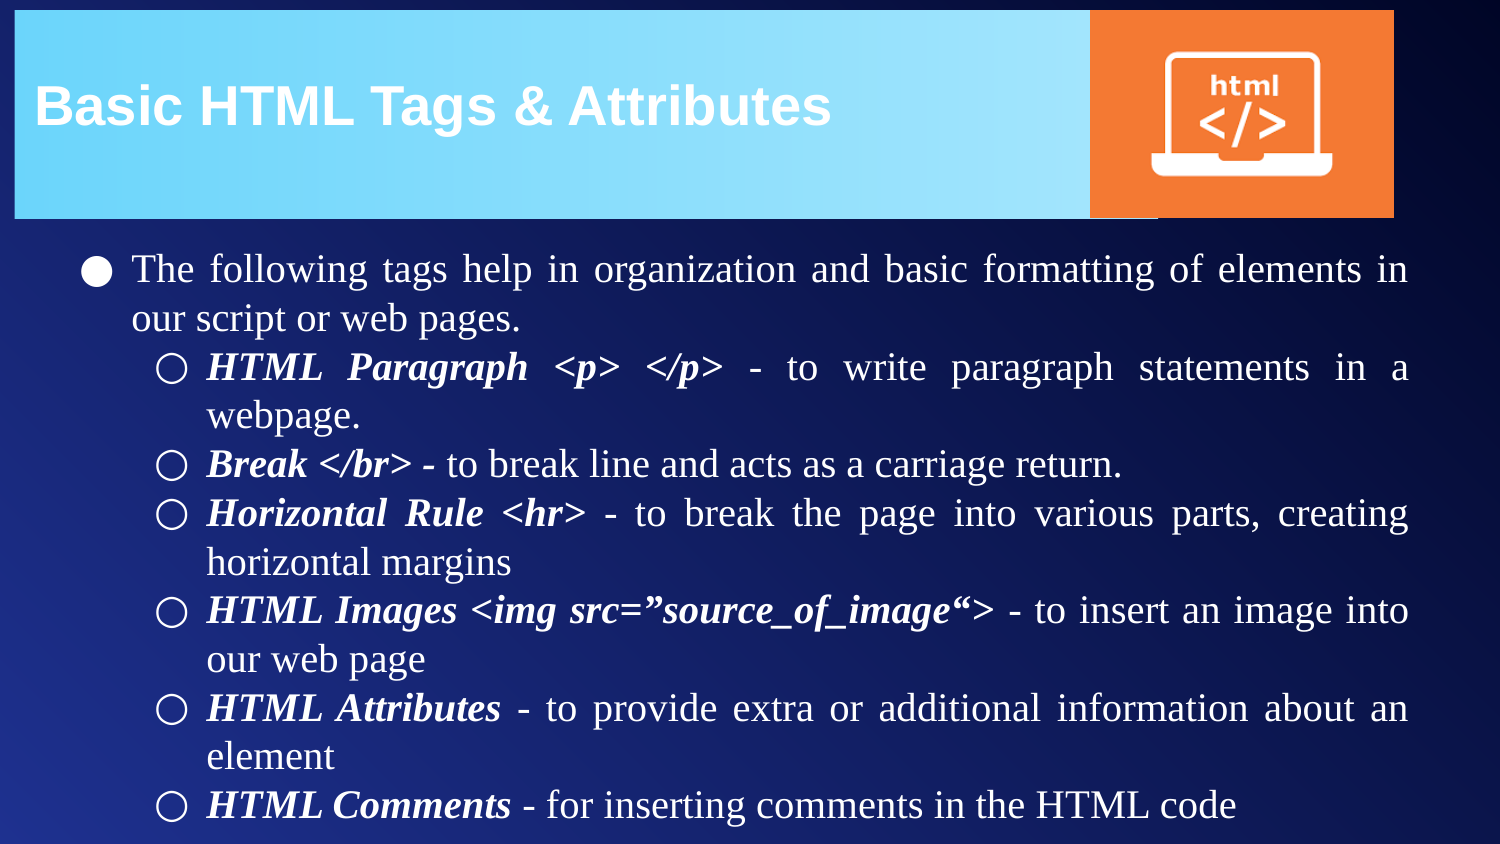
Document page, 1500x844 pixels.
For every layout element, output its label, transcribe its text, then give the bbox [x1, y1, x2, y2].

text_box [14, 10, 1394, 219]
list The following tags help in organization and basic formatting of elements in our script or web pages. HTML Paragraph <p> </p> - to write paragraph statements in a webpage. Break </br> - to break line and acts as a carriage return. Horizontal Rule <hr> - to break the page into various parts, creating horizontal margins HTML Images <img src=”source_of_image“> - to insert an image into our web page HTML Attributes - to provide extra or additional information about an element HTML Comments - for inserting comments in the HTML code [41, 226, 1425, 812]
